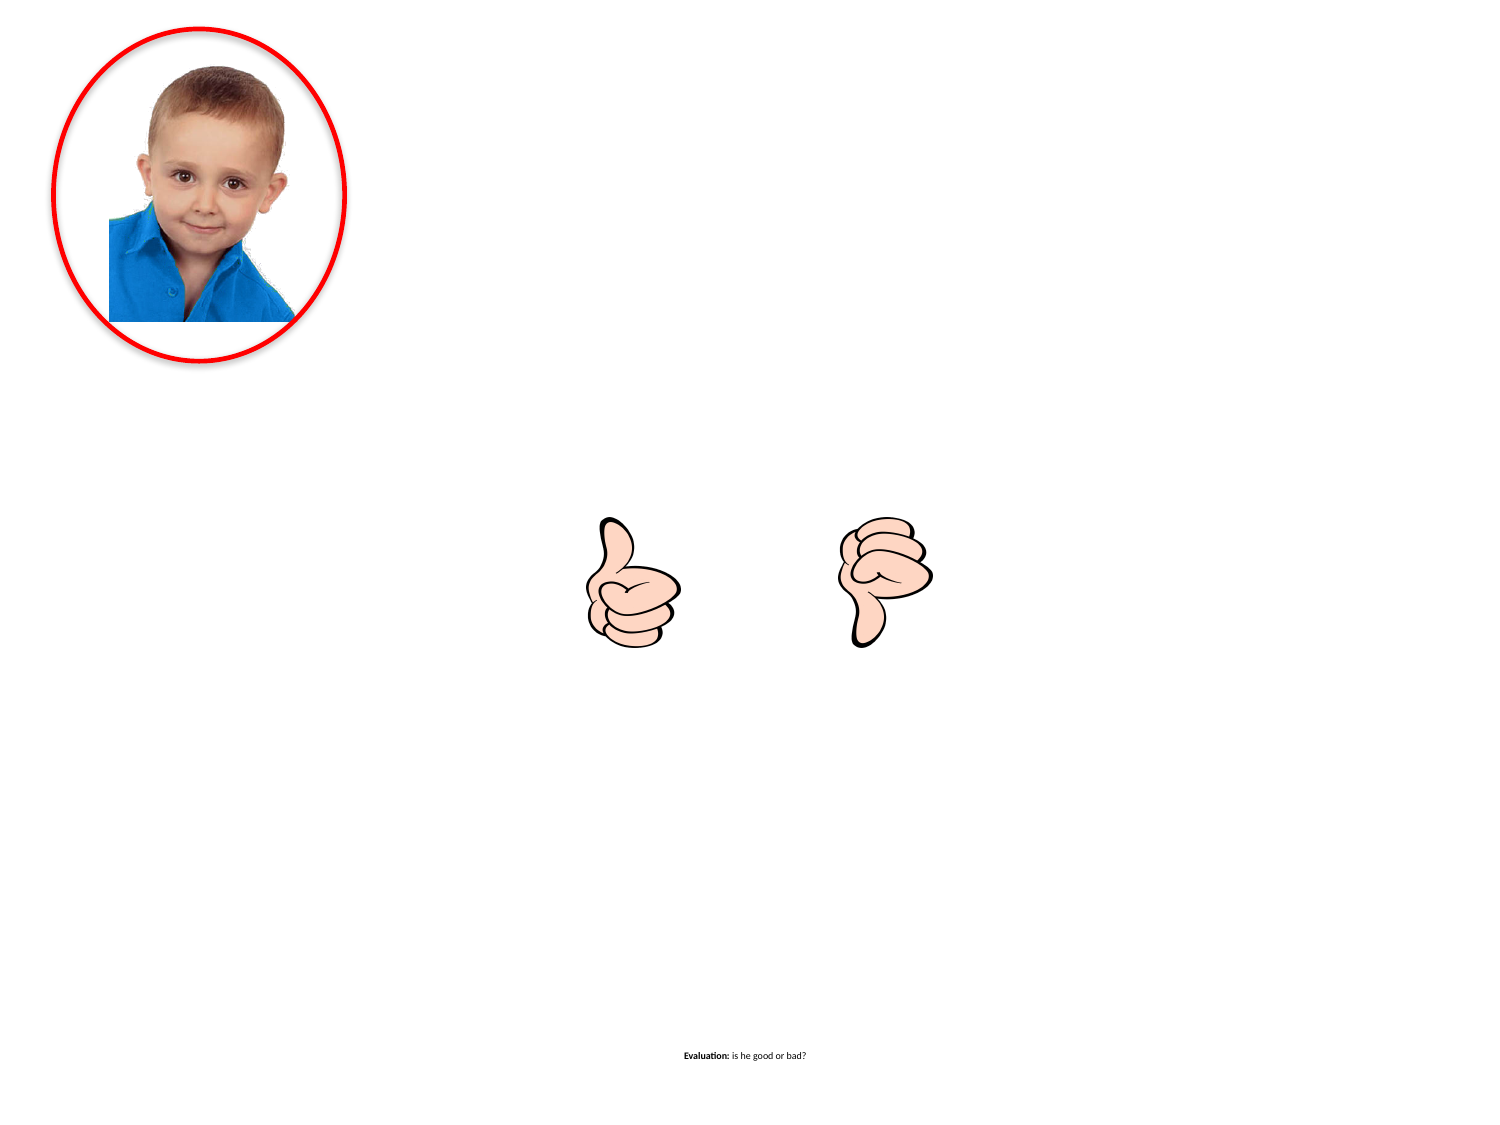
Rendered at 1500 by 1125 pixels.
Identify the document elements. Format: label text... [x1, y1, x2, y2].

text_box [53, 69, 104, 321]
text_box [114, 330, 284, 362]
picture [109, 62, 329, 322]
text_box [113, 28, 285, 61]
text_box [586, 517, 933, 648]
title Evaluation: is he good or bad? [26, 1041, 1465, 1095]
text_box [332, 127, 345, 263]
